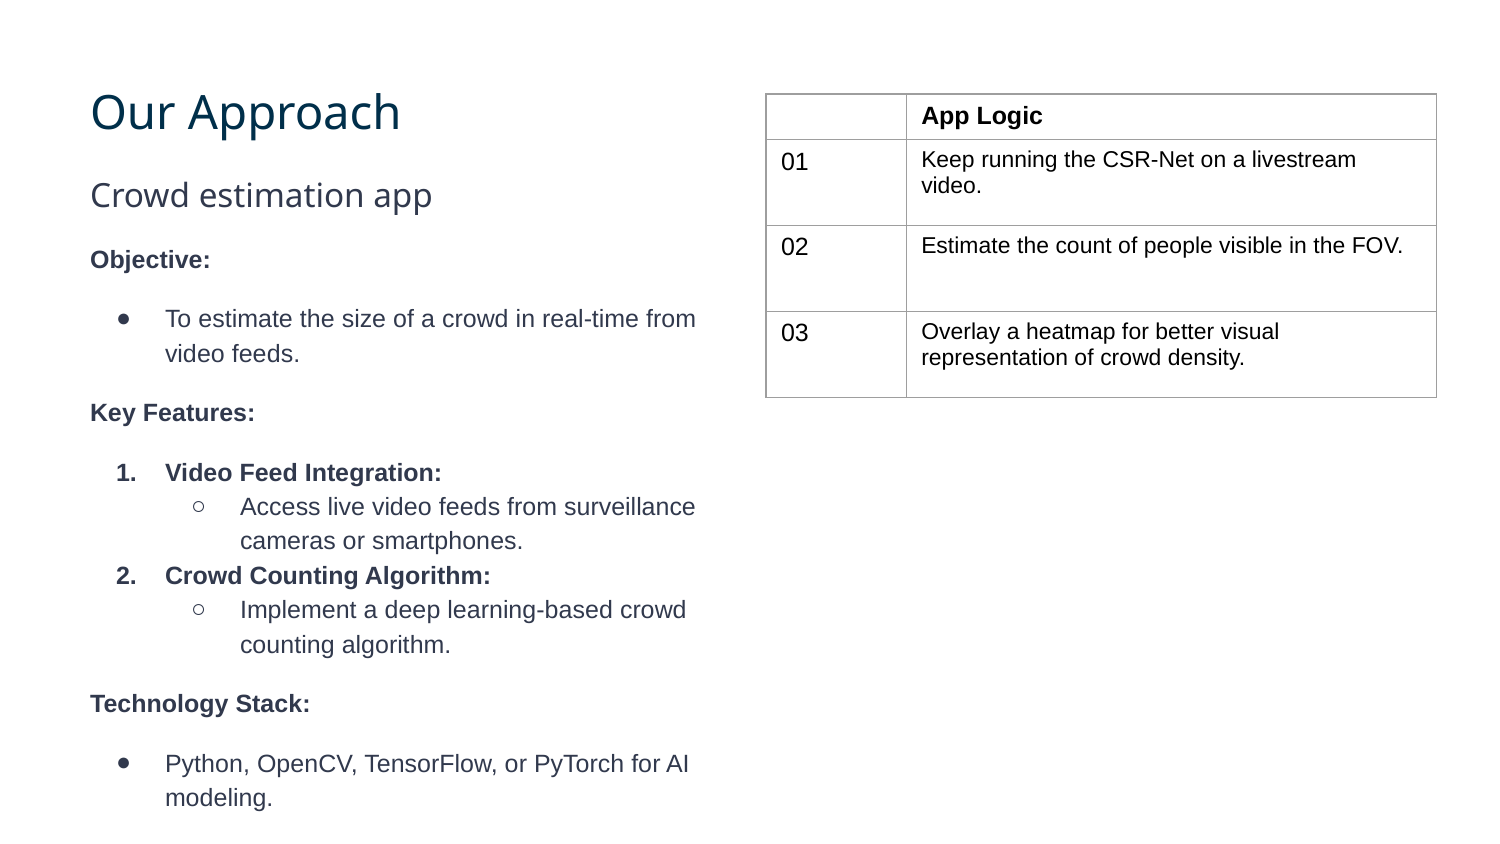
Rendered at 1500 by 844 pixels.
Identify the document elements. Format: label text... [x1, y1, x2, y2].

table_cell Overlay a heatmap for better visual representation of crowd density. [907, 312, 1436, 397]
title Our Approach [75, 64, 793, 160]
table_header App Logic [907, 95, 1436, 139]
table_cell 02 [767, 226, 906, 311]
table_cell 01 [767, 140, 906, 225]
table_header [767, 95, 906, 139]
text_box Crowd estimation app Objective: To estimate the size of a crowd in real-time from video feeds. Key Features: Video Feed Integration: Access live video feeds from surveillance cameras or smartphones. Crowd Counting Algorithm: Implement a deep learning-based crowd counting algorithm. Technology Stack: Python, OpenCV, TensorFlow, or PyTorch for AI modeling. [74, 159, 734, 784]
table_cell Keep running the CSR-Net on a livestream video. [907, 140, 1436, 225]
table_cell Estimate the count of people visible in the FOV. [907, 226, 1436, 311]
table_cell 03 [767, 312, 906, 397]
